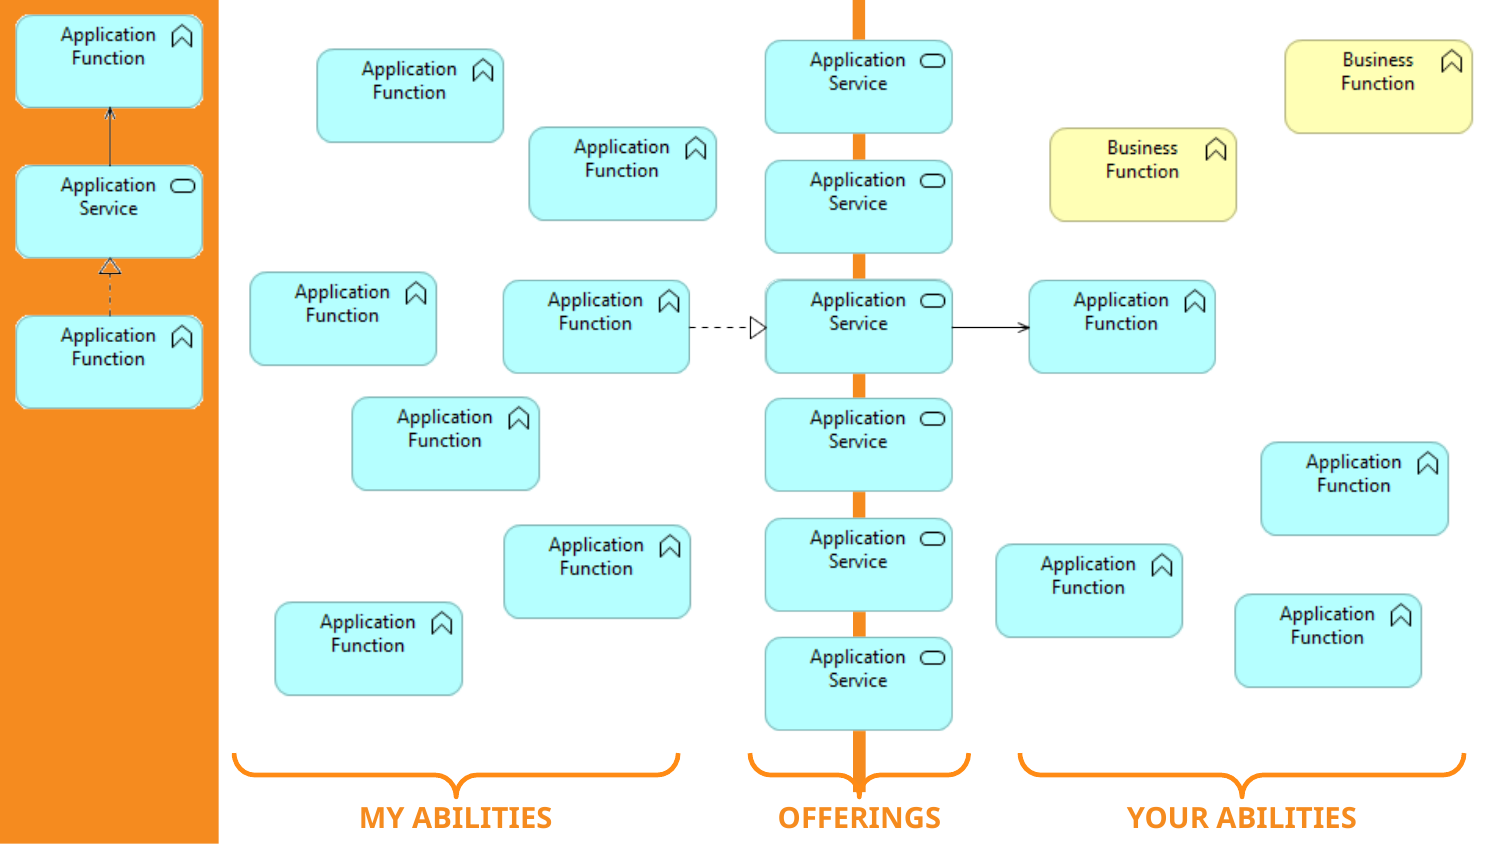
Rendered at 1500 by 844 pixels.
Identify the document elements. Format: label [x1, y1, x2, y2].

picture [0, 0, 219, 426]
text_box [233, 752, 1465, 843]
picture [300, 33, 733, 237]
picture [259, 586, 479, 712]
text_box [979, 24, 1489, 704]
picture [487, 509, 708, 635]
text_box [749, 403, 969, 747]
picture [233, 256, 1232, 507]
text_box [749, 24, 969, 263]
